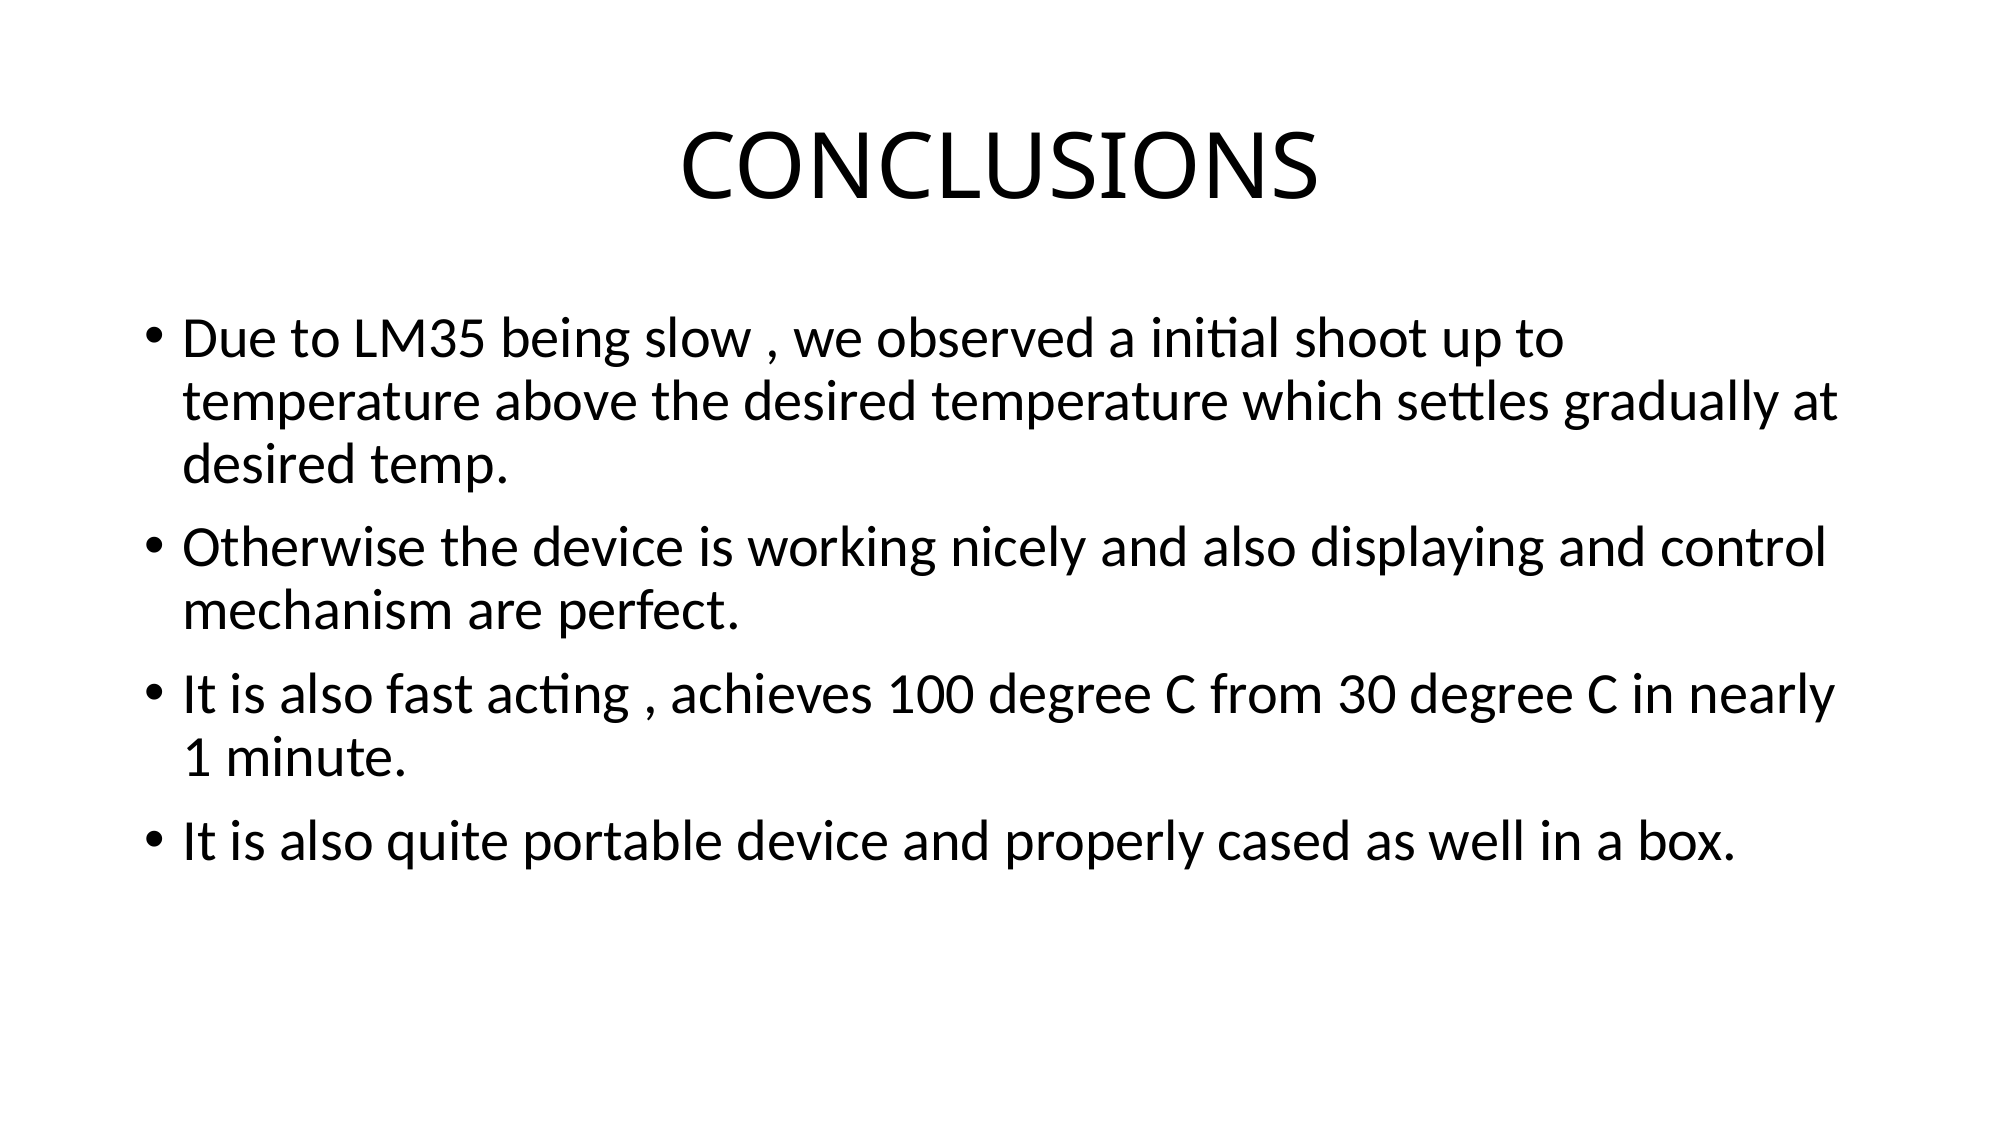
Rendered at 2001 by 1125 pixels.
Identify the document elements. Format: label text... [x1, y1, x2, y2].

list Due to LM35 being slow , we observed a initial shoot up to temperature above the desired temperature which settles gradually at desired temp. Otherwise the device is working nicely and also displaying and control mechanism are perfect. It is also fast acting , achieves 100 degree C from 30 degree C in nearly 1 minute. It is also quite portable device and properly cased as well in a box. [136, 298, 1863, 1014]
title CONCLUSIONS [136, 59, 1863, 278]
